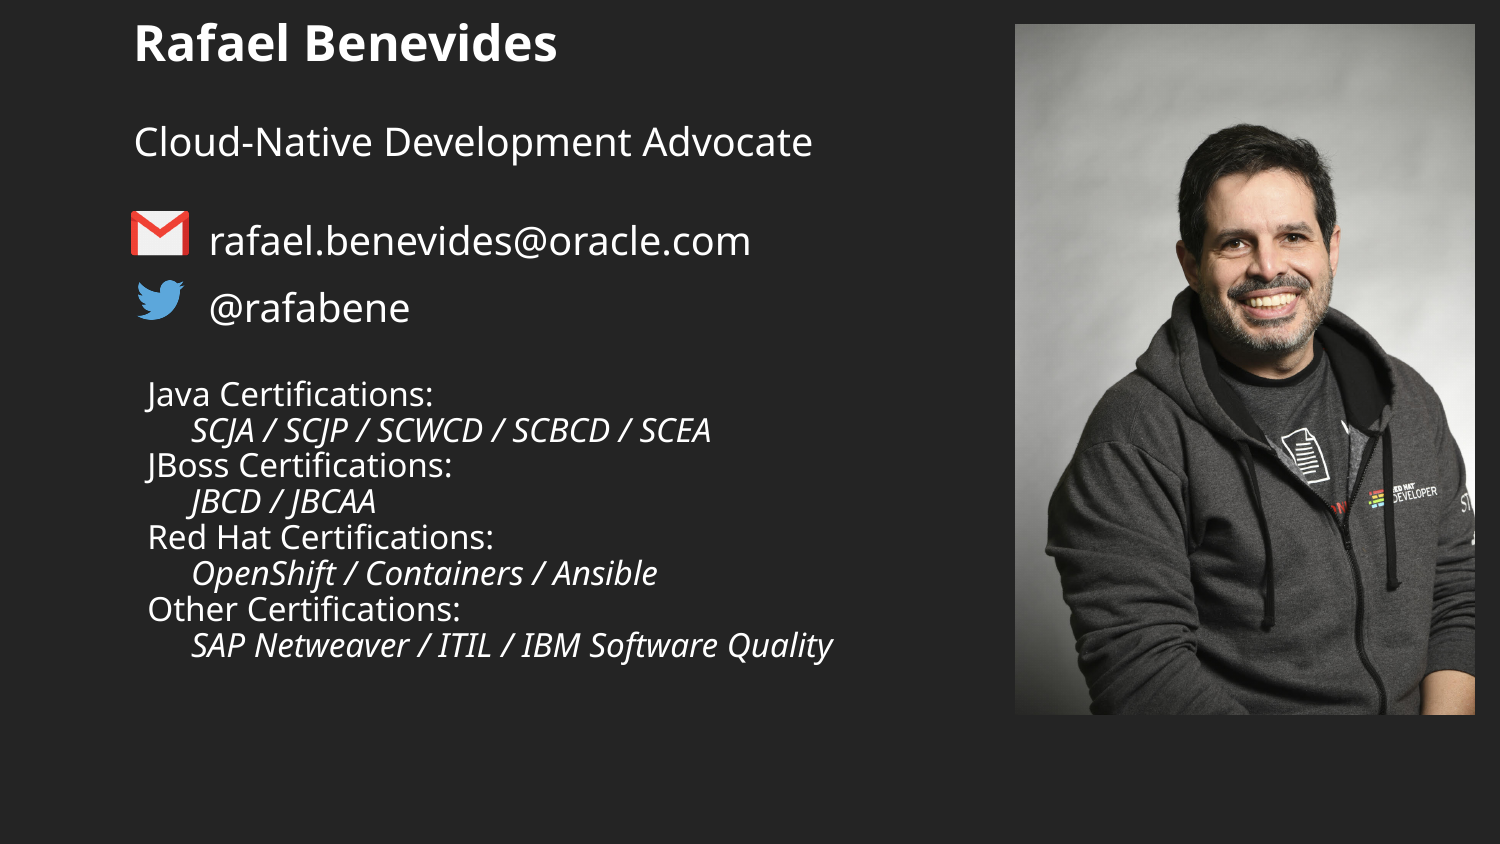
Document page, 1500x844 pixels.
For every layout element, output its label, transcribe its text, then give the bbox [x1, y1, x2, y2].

text_box Rafael Benevides Cloud-Native Development Advocate rafael.benevides@oracle.com @rafabene [131, 96, 944, 327]
picture [131, 204, 189, 263]
picture [135, 280, 185, 321]
picture [1014, 24, 1476, 716]
text_box Java Certifications: SCJA / SCJP / SCWCD / SCBCD / SCEA JBoss Certifications: JBCD / JBCAA Red Hat Certifications: OpenShift / Containers / Ansible Other Certifications: SAP Netweaver / ITIL / IBM Software Quality [144, 375, 990, 725]
